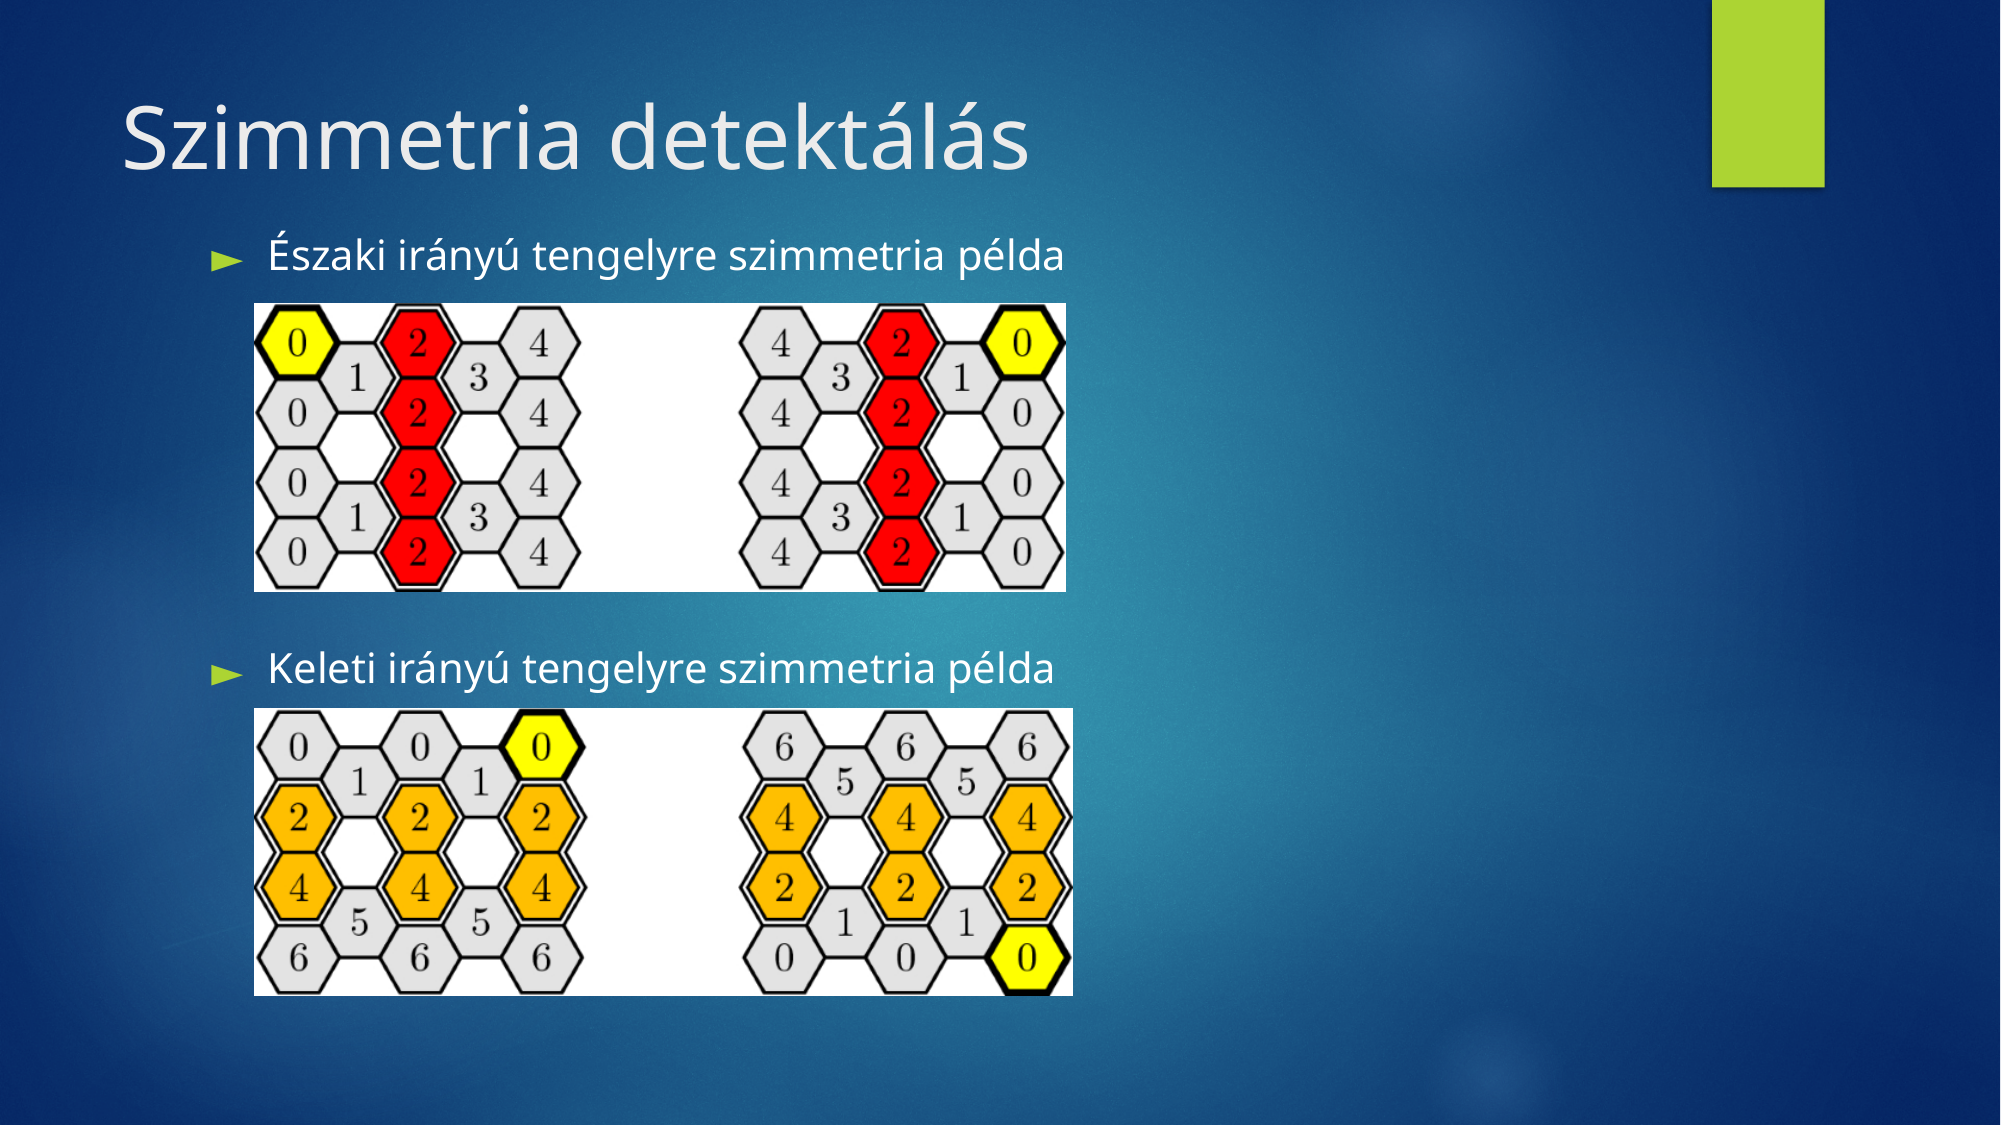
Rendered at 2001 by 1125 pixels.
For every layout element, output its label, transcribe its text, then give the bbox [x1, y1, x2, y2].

list Északi irányú tengelyre szimmetria példa [196, 221, 1804, 304]
text_box Keleti irányú tengelyre szimmetria példa [196, 627, 1305, 708]
title Szimmetria detektálás [106, 74, 1649, 304]
picture [0, 0, 2001, 1125]
